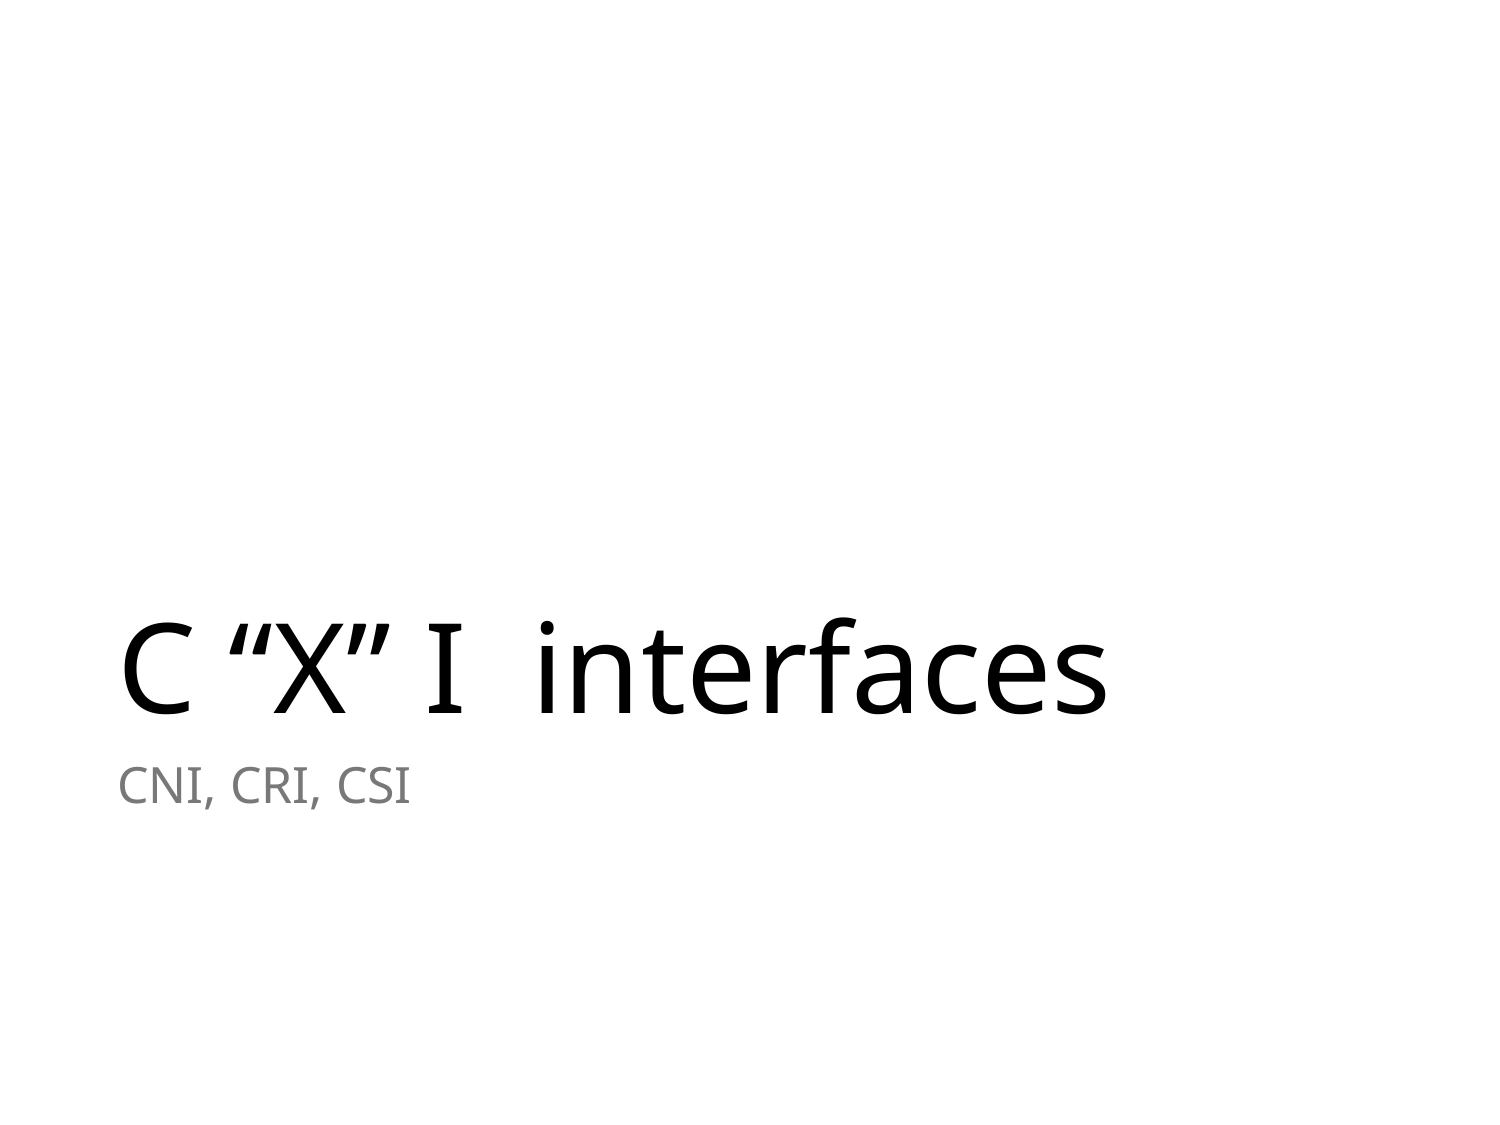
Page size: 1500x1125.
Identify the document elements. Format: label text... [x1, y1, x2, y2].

list CNI, CRI, CSI [102, 752, 1397, 999]
title C “X” I interfaces [102, 280, 1397, 749]
